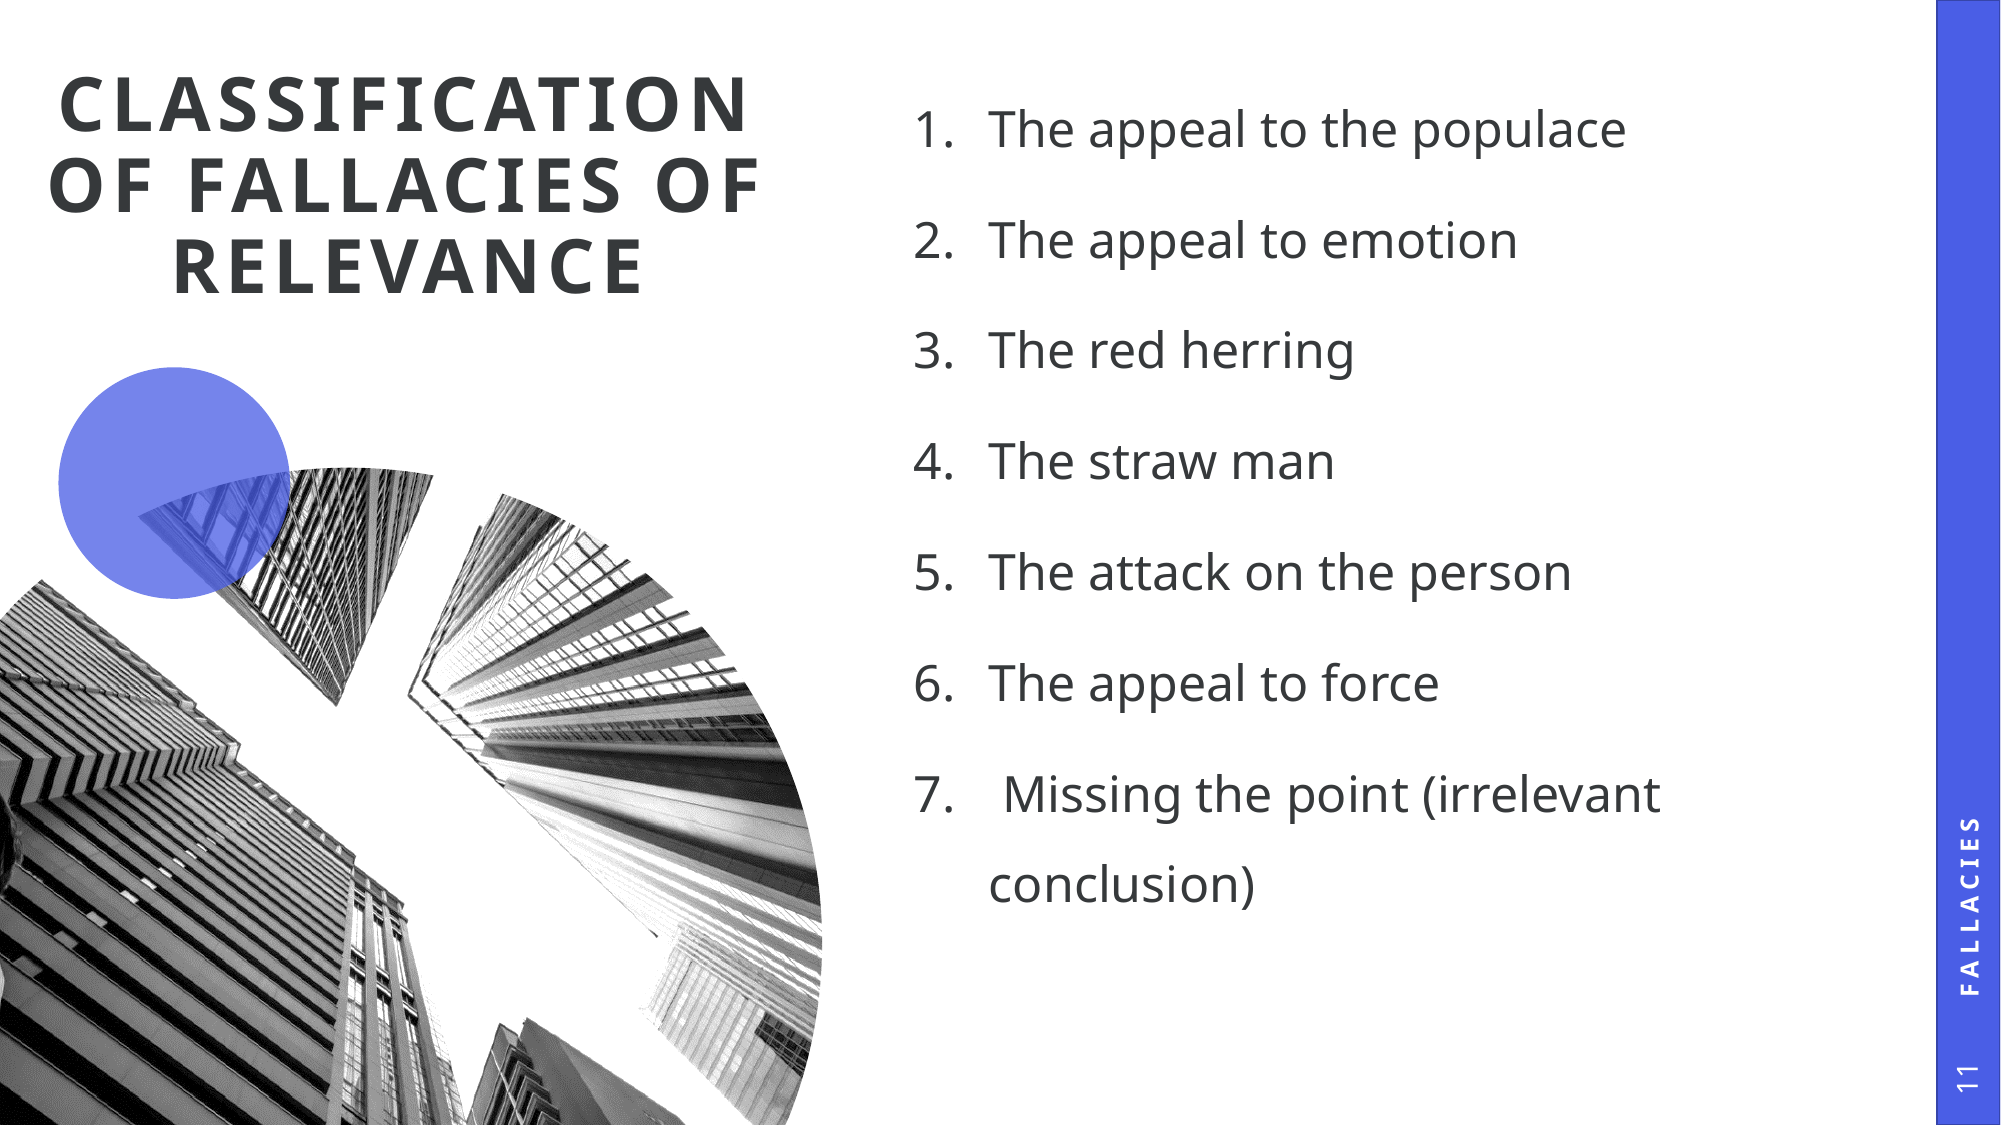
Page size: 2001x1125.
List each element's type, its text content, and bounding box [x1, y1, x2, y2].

footer Fallacies [1937, 0, 2000, 1032]
picture [0, 467, 823, 1125]
slide_number 11 [1937, 1032, 2000, 1125]
title Classification of Fallacies of relevance [32, 67, 782, 376]
list The appeal to the populace The appeal to emotion The red herring The straw man The attack on the person The appeal to force Missing the point (irrelevant conclusion) [914, 67, 1864, 1063]
